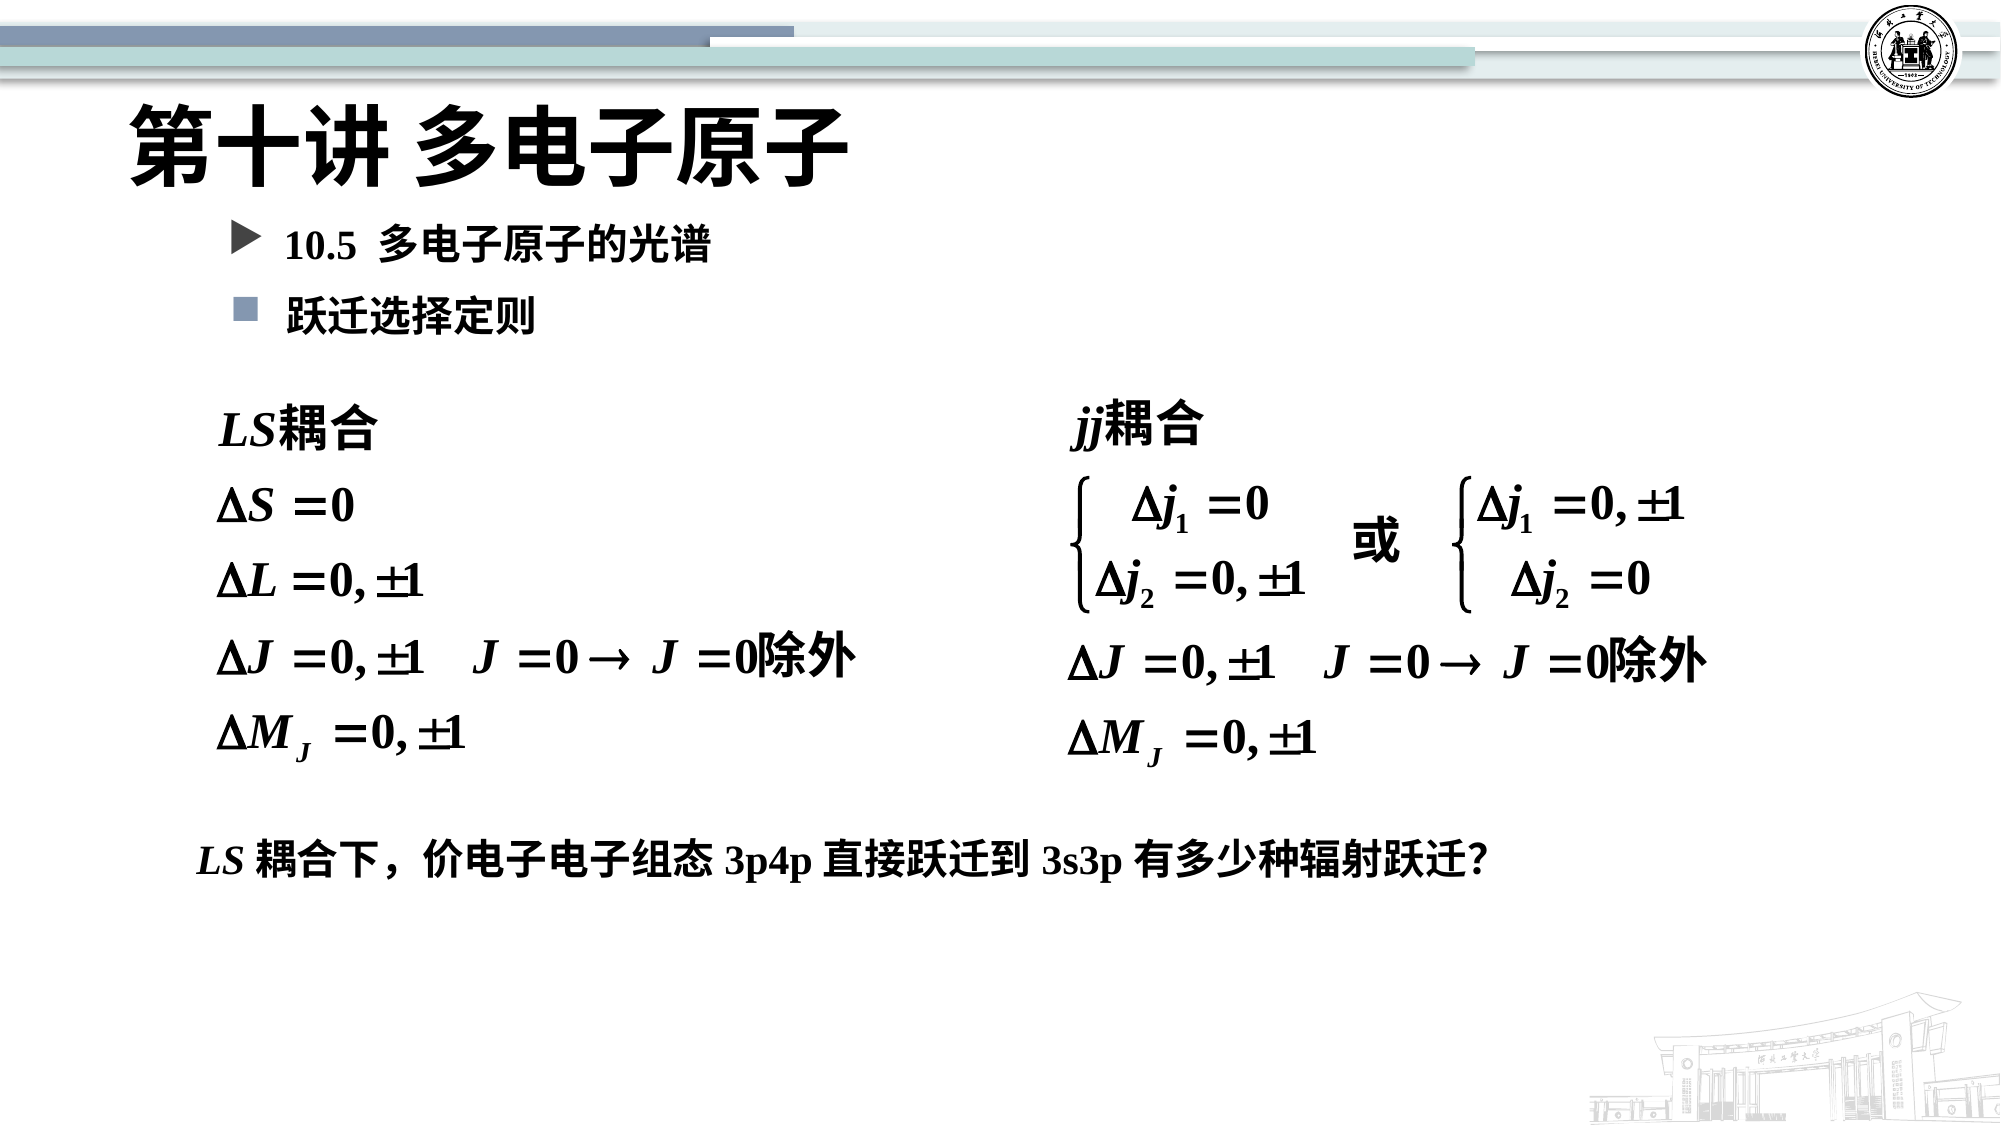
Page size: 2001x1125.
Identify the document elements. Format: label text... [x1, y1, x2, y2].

text_box 10.5 多电子原子的光谱 [213, 210, 1681, 283]
text_box LS耦合下，价电子电子组态3p4p直接跃迁到3s3p有多少种辐射跃迁？ [181, 825, 1524, 891]
title 第十讲 多电子原子 [112, 78, 1745, 210]
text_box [212, 400, 861, 768]
text_box 跃迁选择定则 [215, 282, 552, 348]
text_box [1064, 395, 1712, 773]
